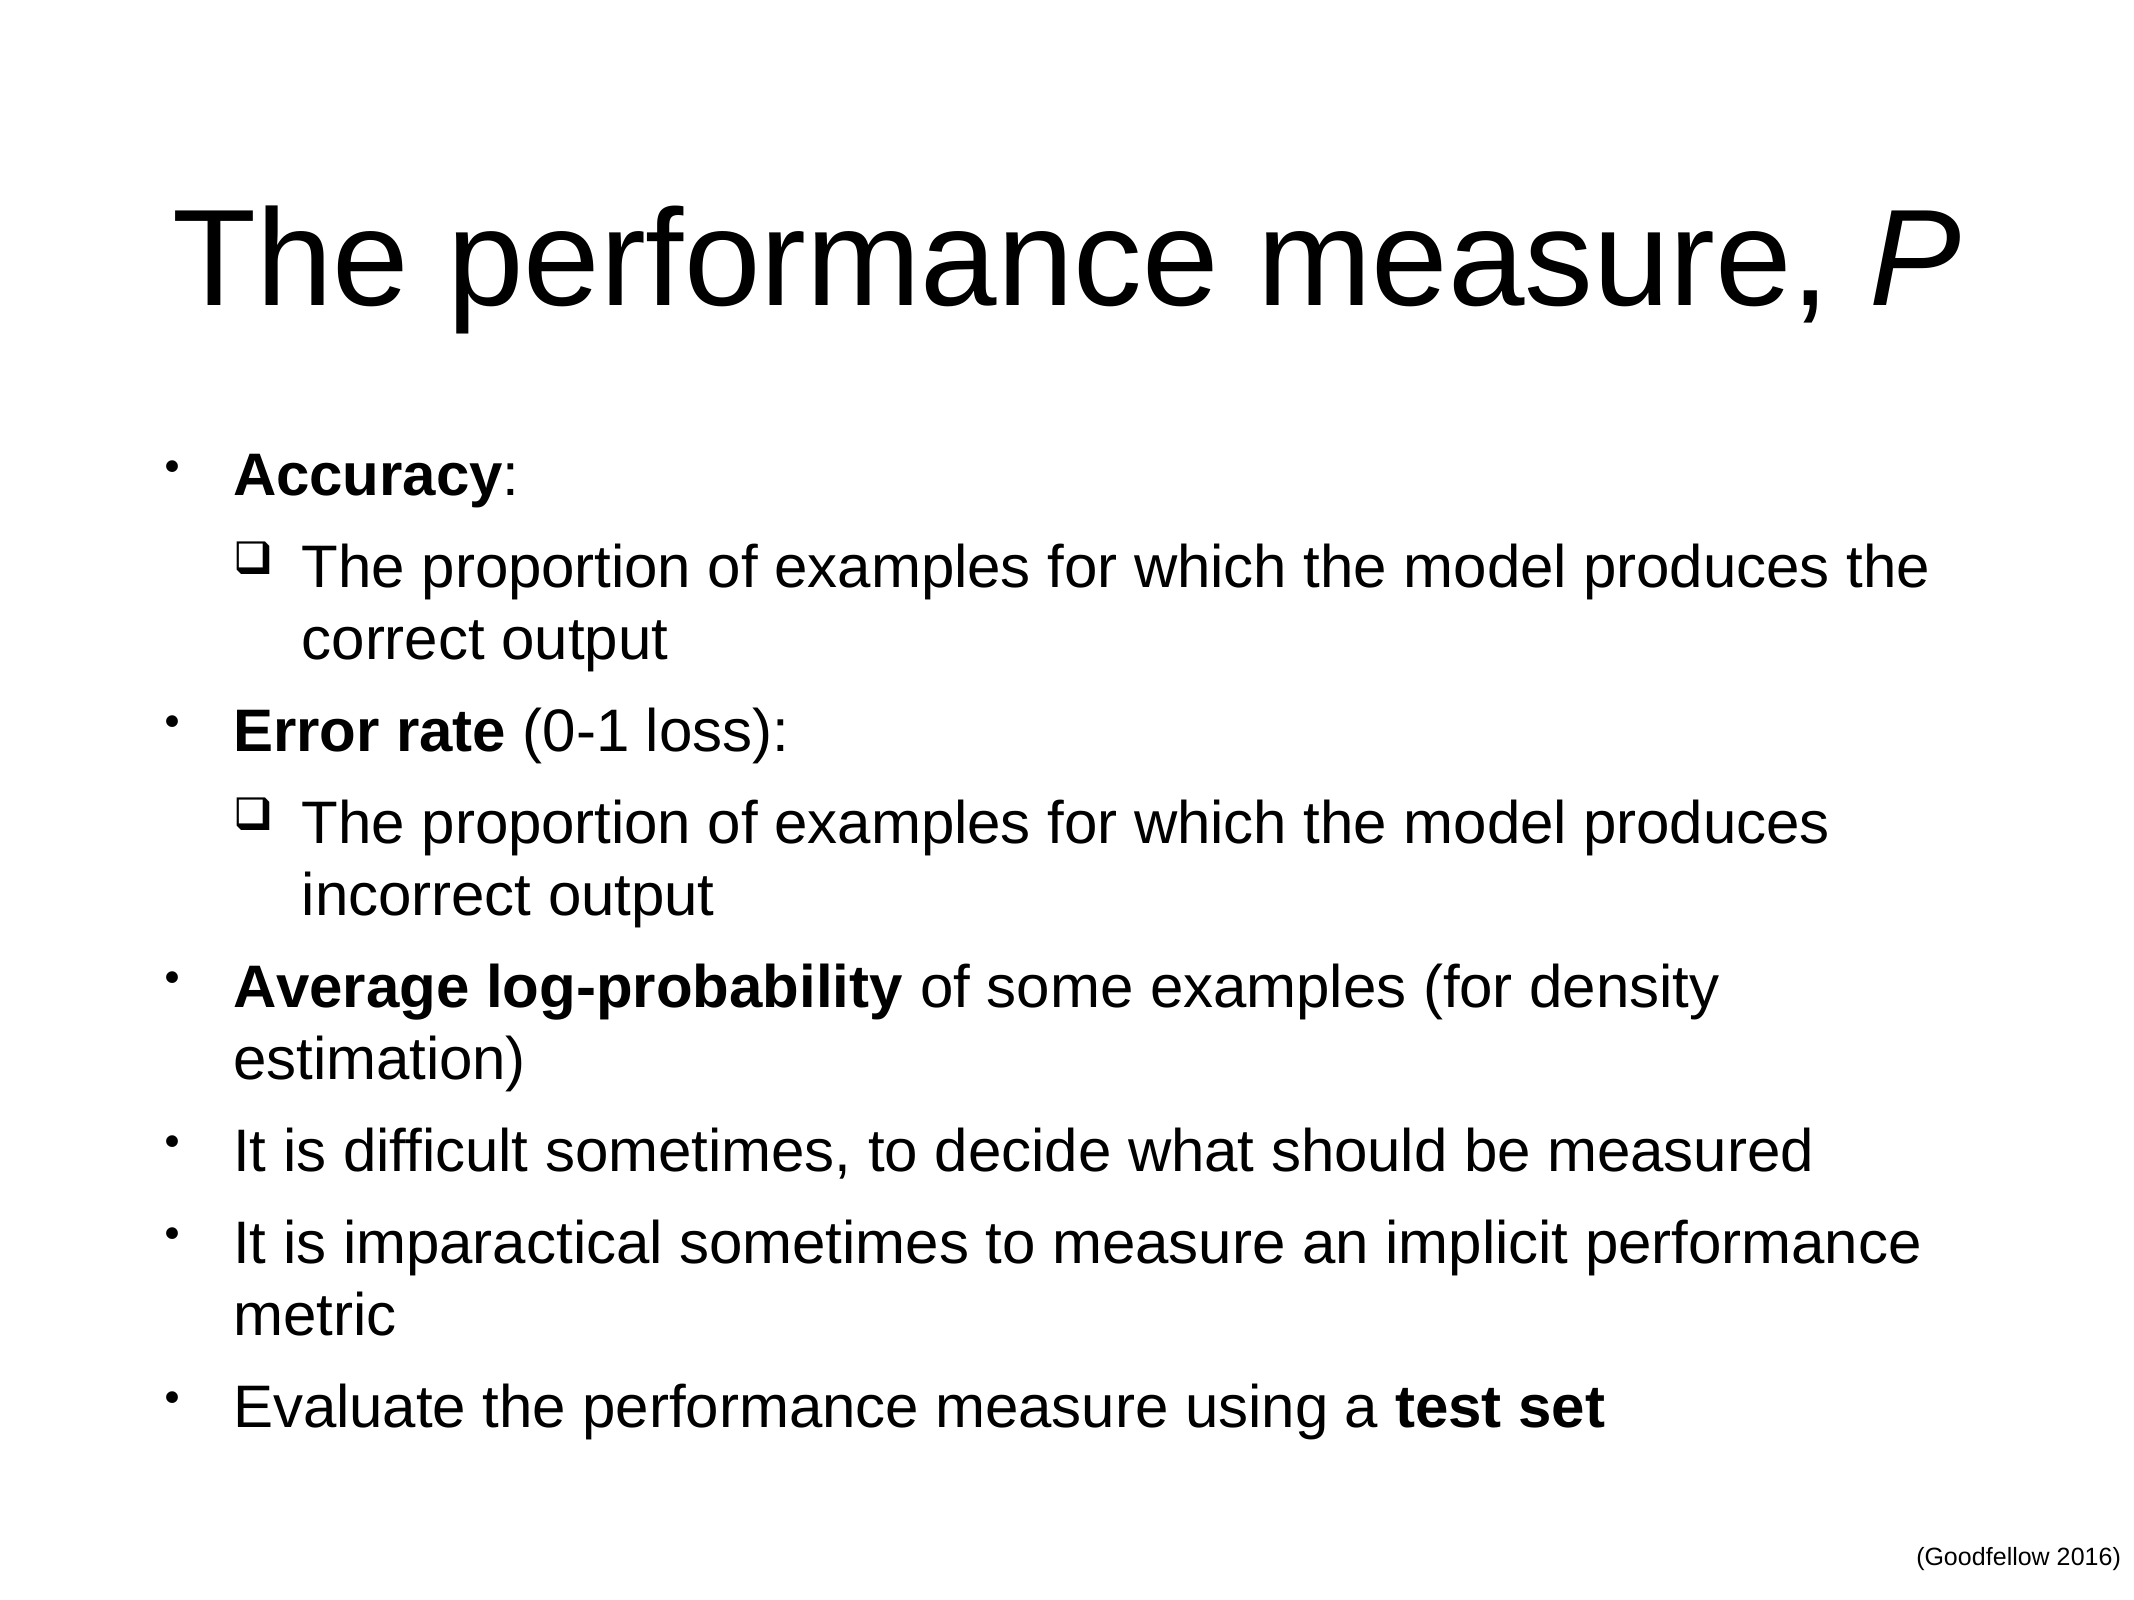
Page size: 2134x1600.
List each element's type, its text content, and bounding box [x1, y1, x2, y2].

title The performance measure, P [155, 72, 1978, 426]
list Accuracy: The proportion of examples for which the model produces the correct output Error rate (0-1 loss): The proportion of examples for which the model produces incorrect output Average log-probability of some examples (for density estimation) It is difficult sometimes, to decide what should be measured It is imparactical sometimes to measure an implicit performance metric Evaluate the performance measure using a test set [155, 426, 1978, 1459]
